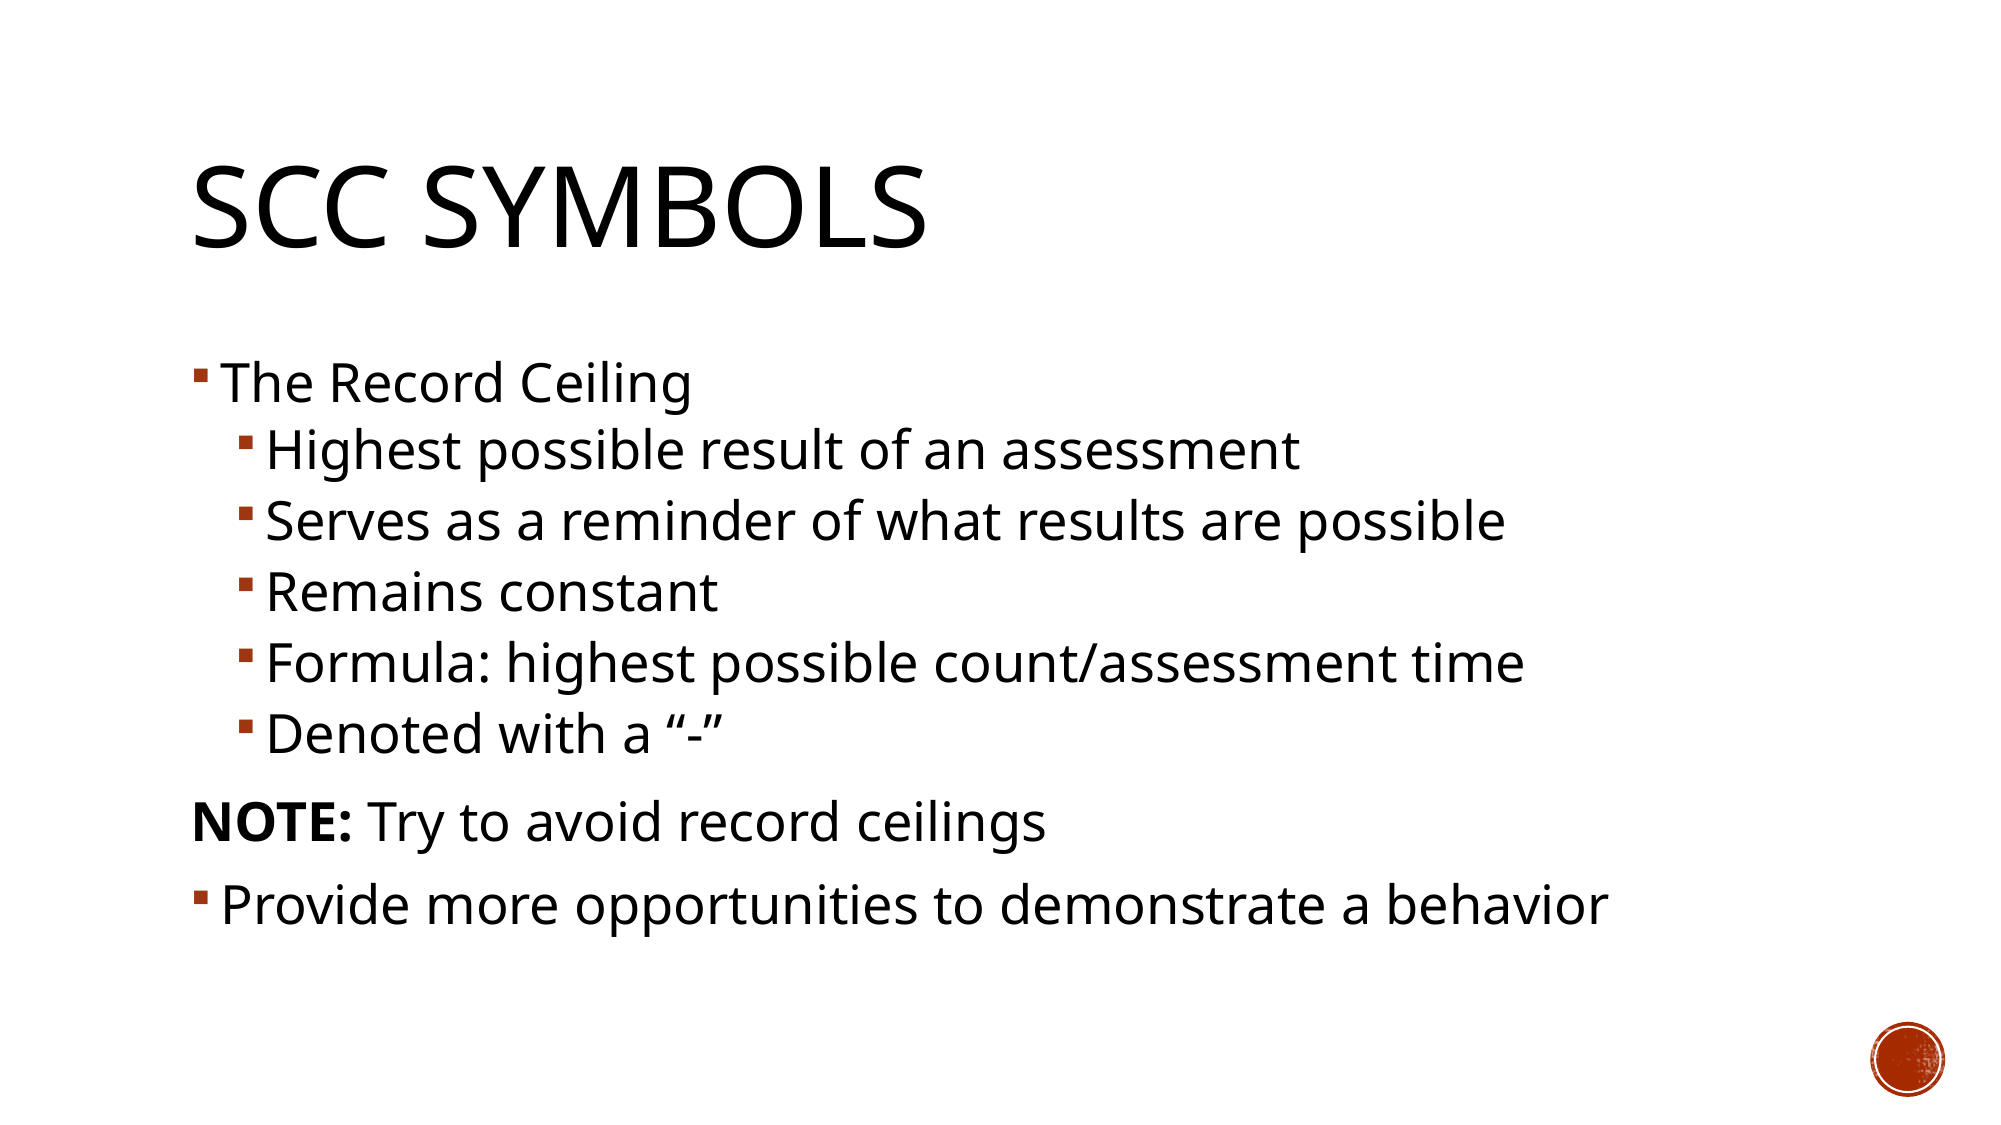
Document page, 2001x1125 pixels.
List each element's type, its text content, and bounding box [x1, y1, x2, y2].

title SCC Symbols [175, 79, 1826, 344]
list The Record Ceiling Highest possible result of an assessment Serves as a reminder of what results are possible Remains constant Formula: highest possible count/assessment time Denoted with a “-” NOTE: Try to avoid record ceilings Provide more opportunities to demonstrate a behavior [175, 348, 1826, 1013]
